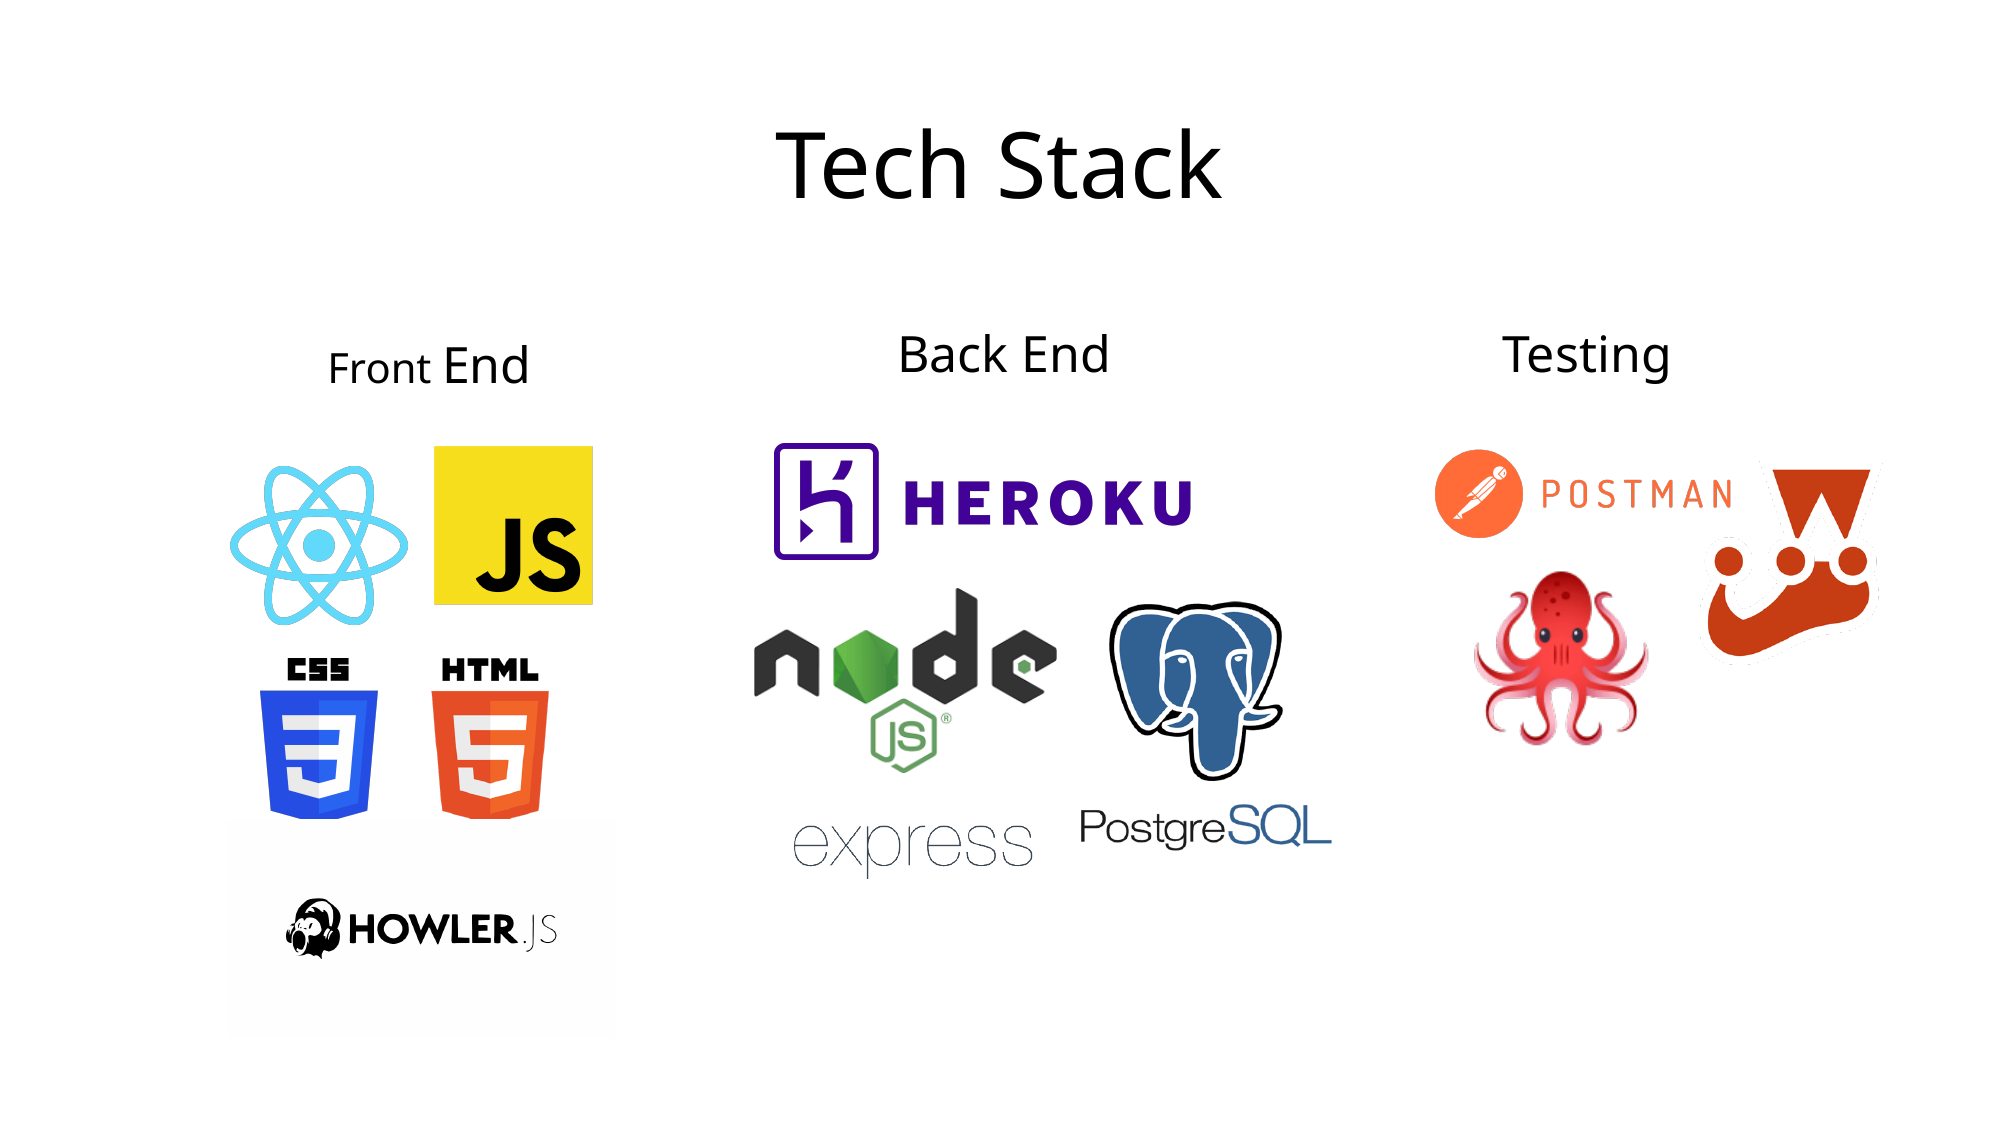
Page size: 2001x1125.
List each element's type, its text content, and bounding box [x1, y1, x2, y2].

text_box Front End [312, 326, 547, 401]
picture [431, 443, 596, 608]
picture [754, 588, 1348, 891]
picture [1469, 566, 1654, 751]
title Tech Stack [137, 59, 1863, 278]
picture [227, 658, 615, 1038]
picture [228, 466, 410, 625]
picture [774, 443, 1191, 560]
text_box Testing [1487, 315, 1687, 390]
text_box Back End [882, 315, 1127, 390]
picture [1433, 447, 1883, 665]
